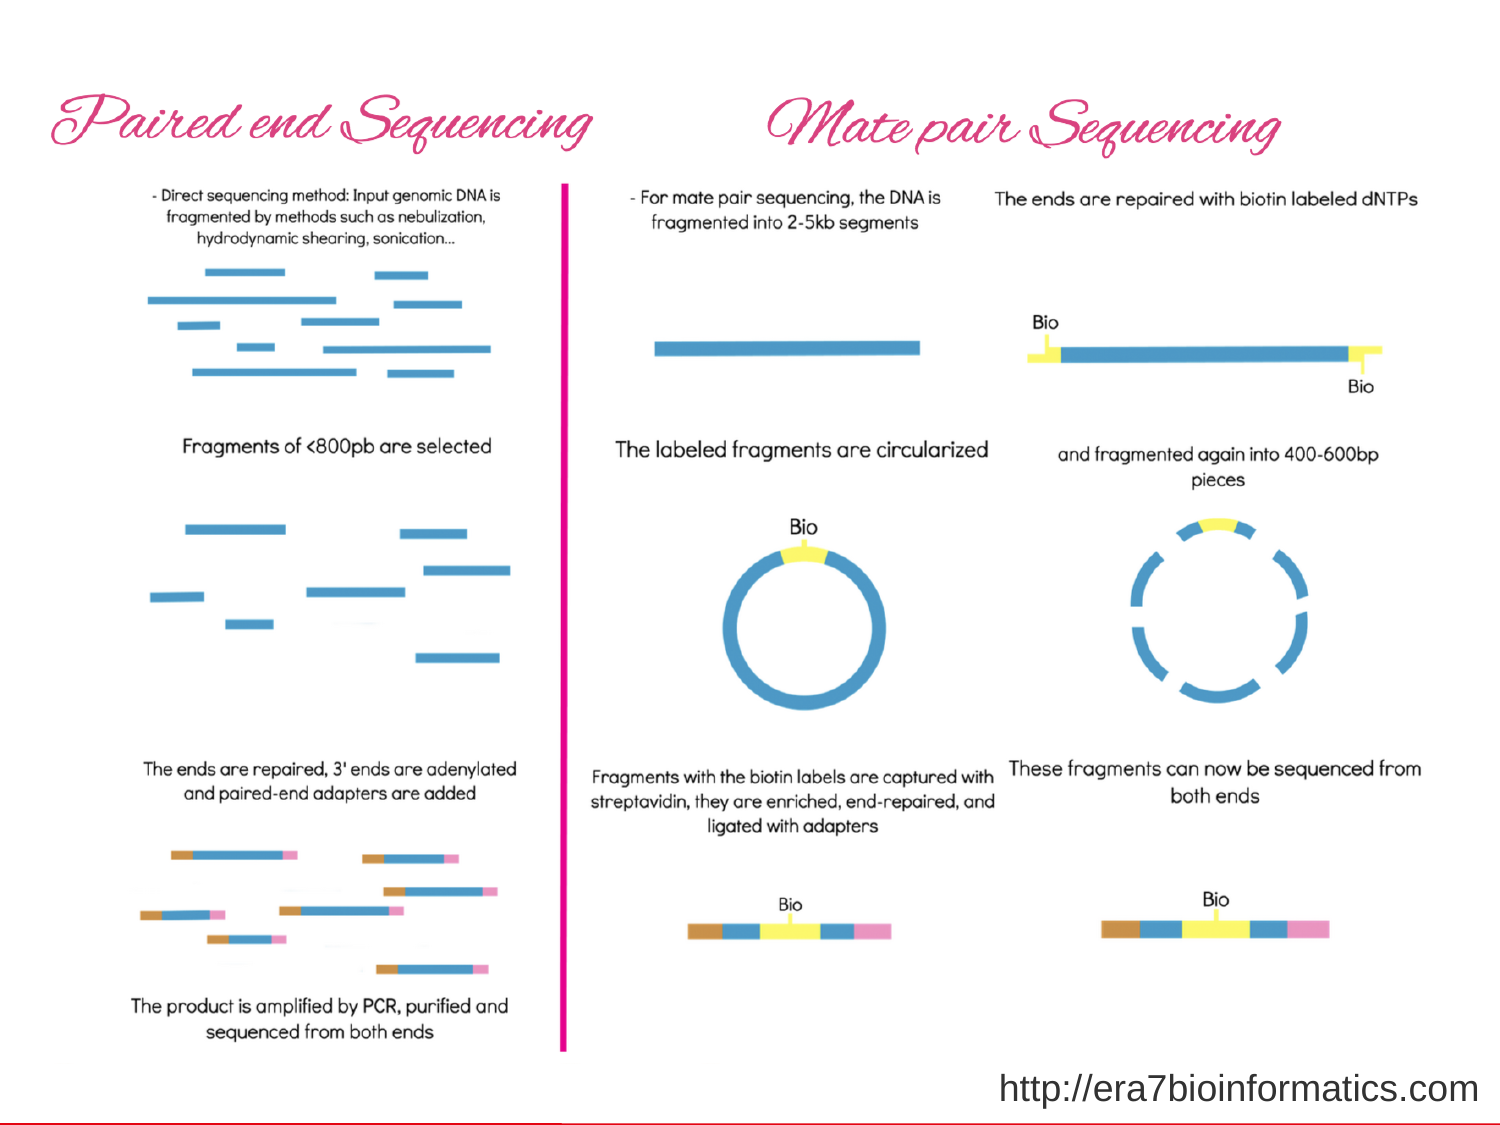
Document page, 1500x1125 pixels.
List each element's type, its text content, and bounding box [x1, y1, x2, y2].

text_box http://era7bioinformatics.com [998, 1072, 1480, 1109]
picture [0, 66, 1500, 1064]
